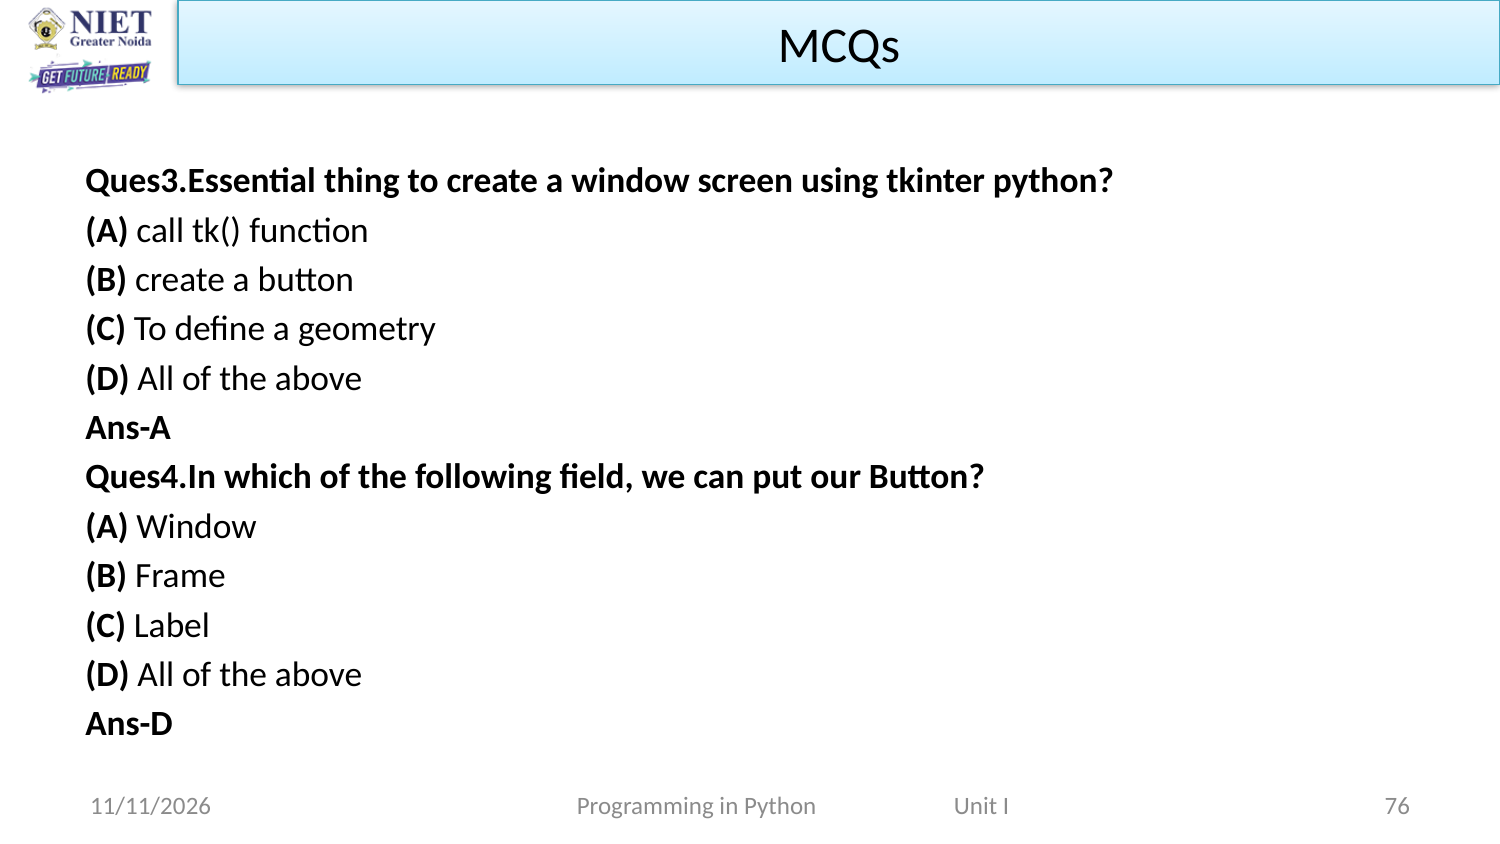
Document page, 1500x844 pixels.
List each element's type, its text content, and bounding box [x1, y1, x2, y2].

text_box MCQs [179, 0, 1500, 85]
picture [0, 0, 179, 101]
list Ques3.Essential thing to create a window screen using tkinter python? (A) call tk() function (B) create a button (C) To define a geometry (D) All of the above Ans-A Ques4.In which of the following field, we can put our Button? (A) Window (B) Frame (C) Label (D) All of the above Ans-D [70, 150, 1425, 754]
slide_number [75, 782, 425, 827]
footer Programming in Python Unit I [512, 782, 1074, 827]
slide_number 76 [1074, 782, 1425, 827]
